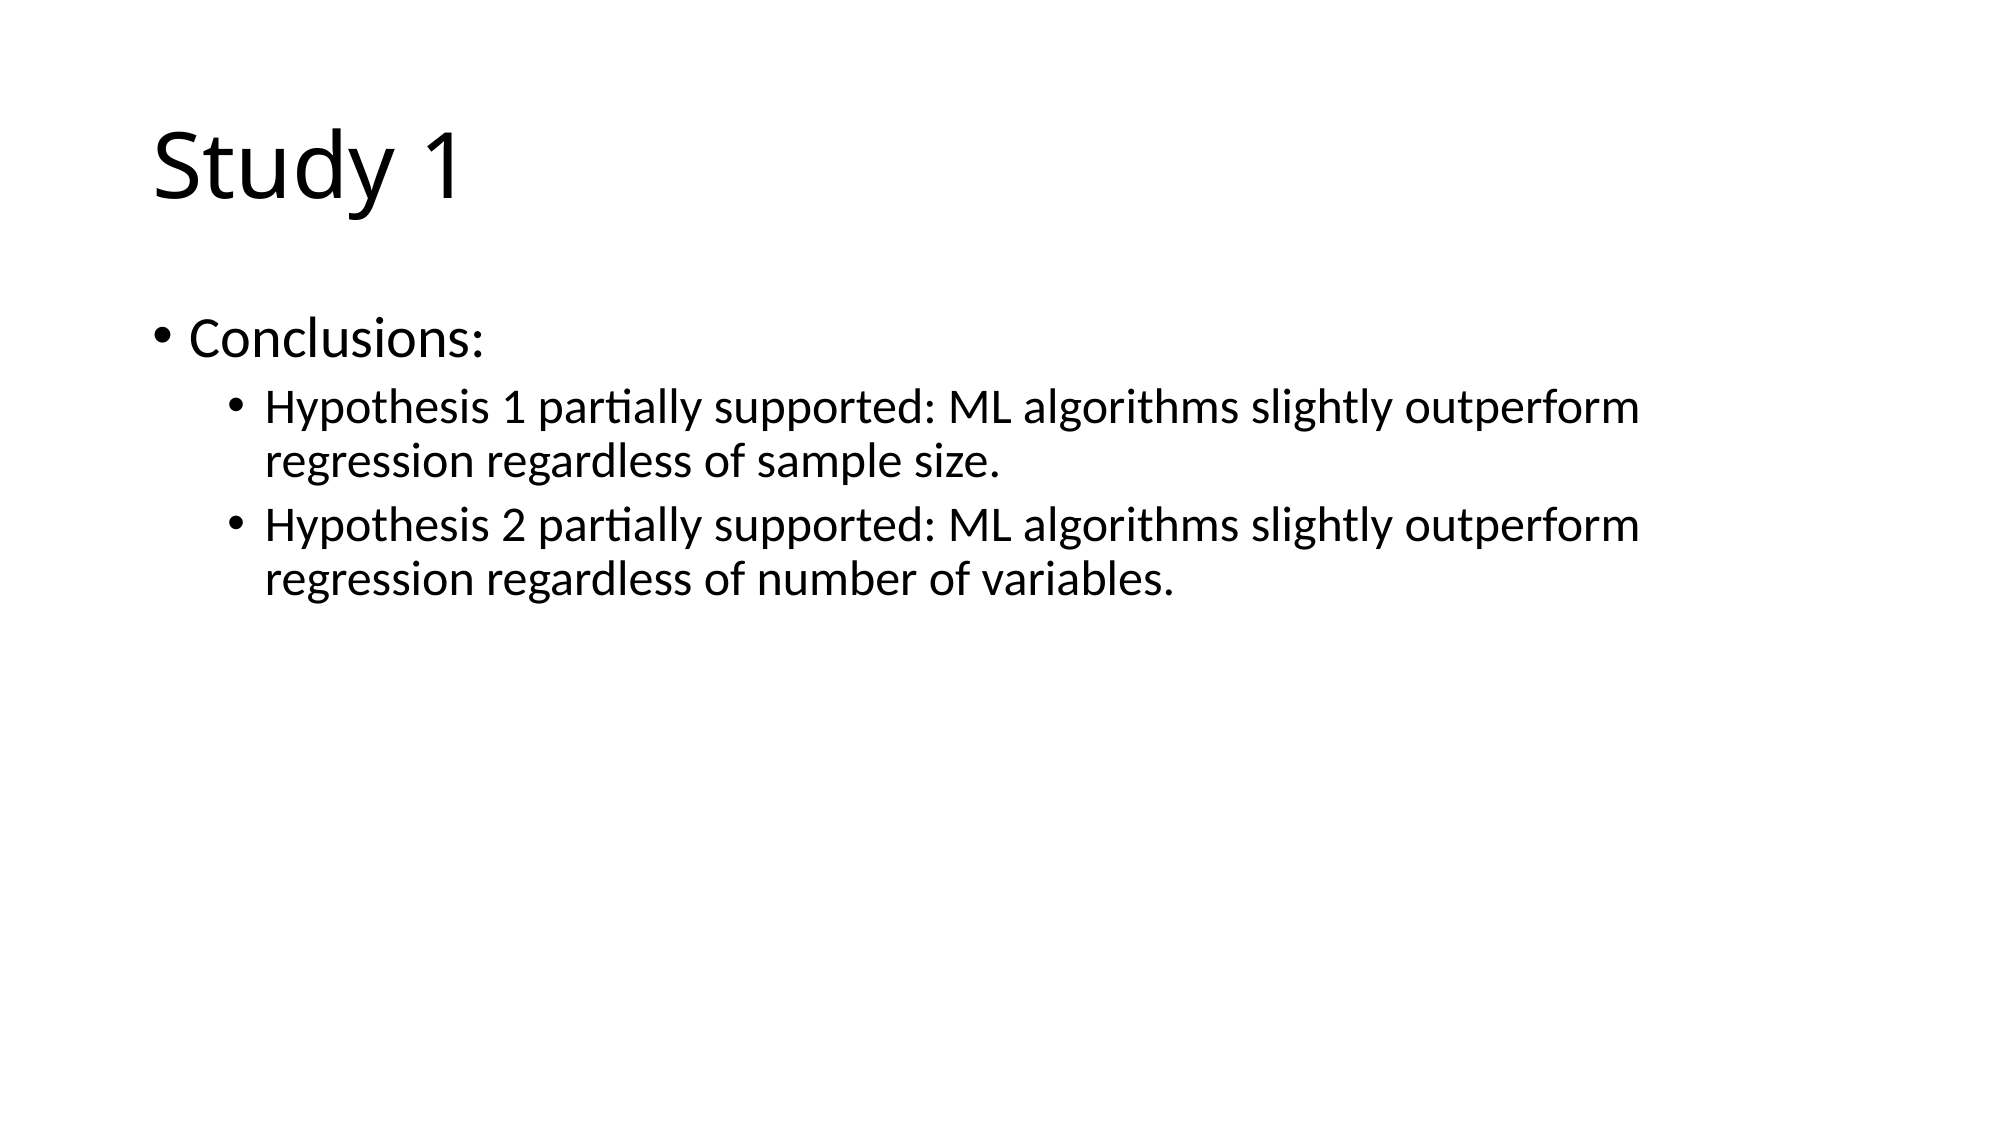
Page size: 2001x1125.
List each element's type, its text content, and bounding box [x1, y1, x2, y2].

list Conclusions: Hypothesis 1 partially supported: ML algorithms slightly outperform regression regardless of sample size. Hypothesis 2 partially supported: ML algorithms slightly outperform regression regardless of number of variables. [137, 299, 1863, 1014]
title Study 1 [137, 59, 1863, 278]
